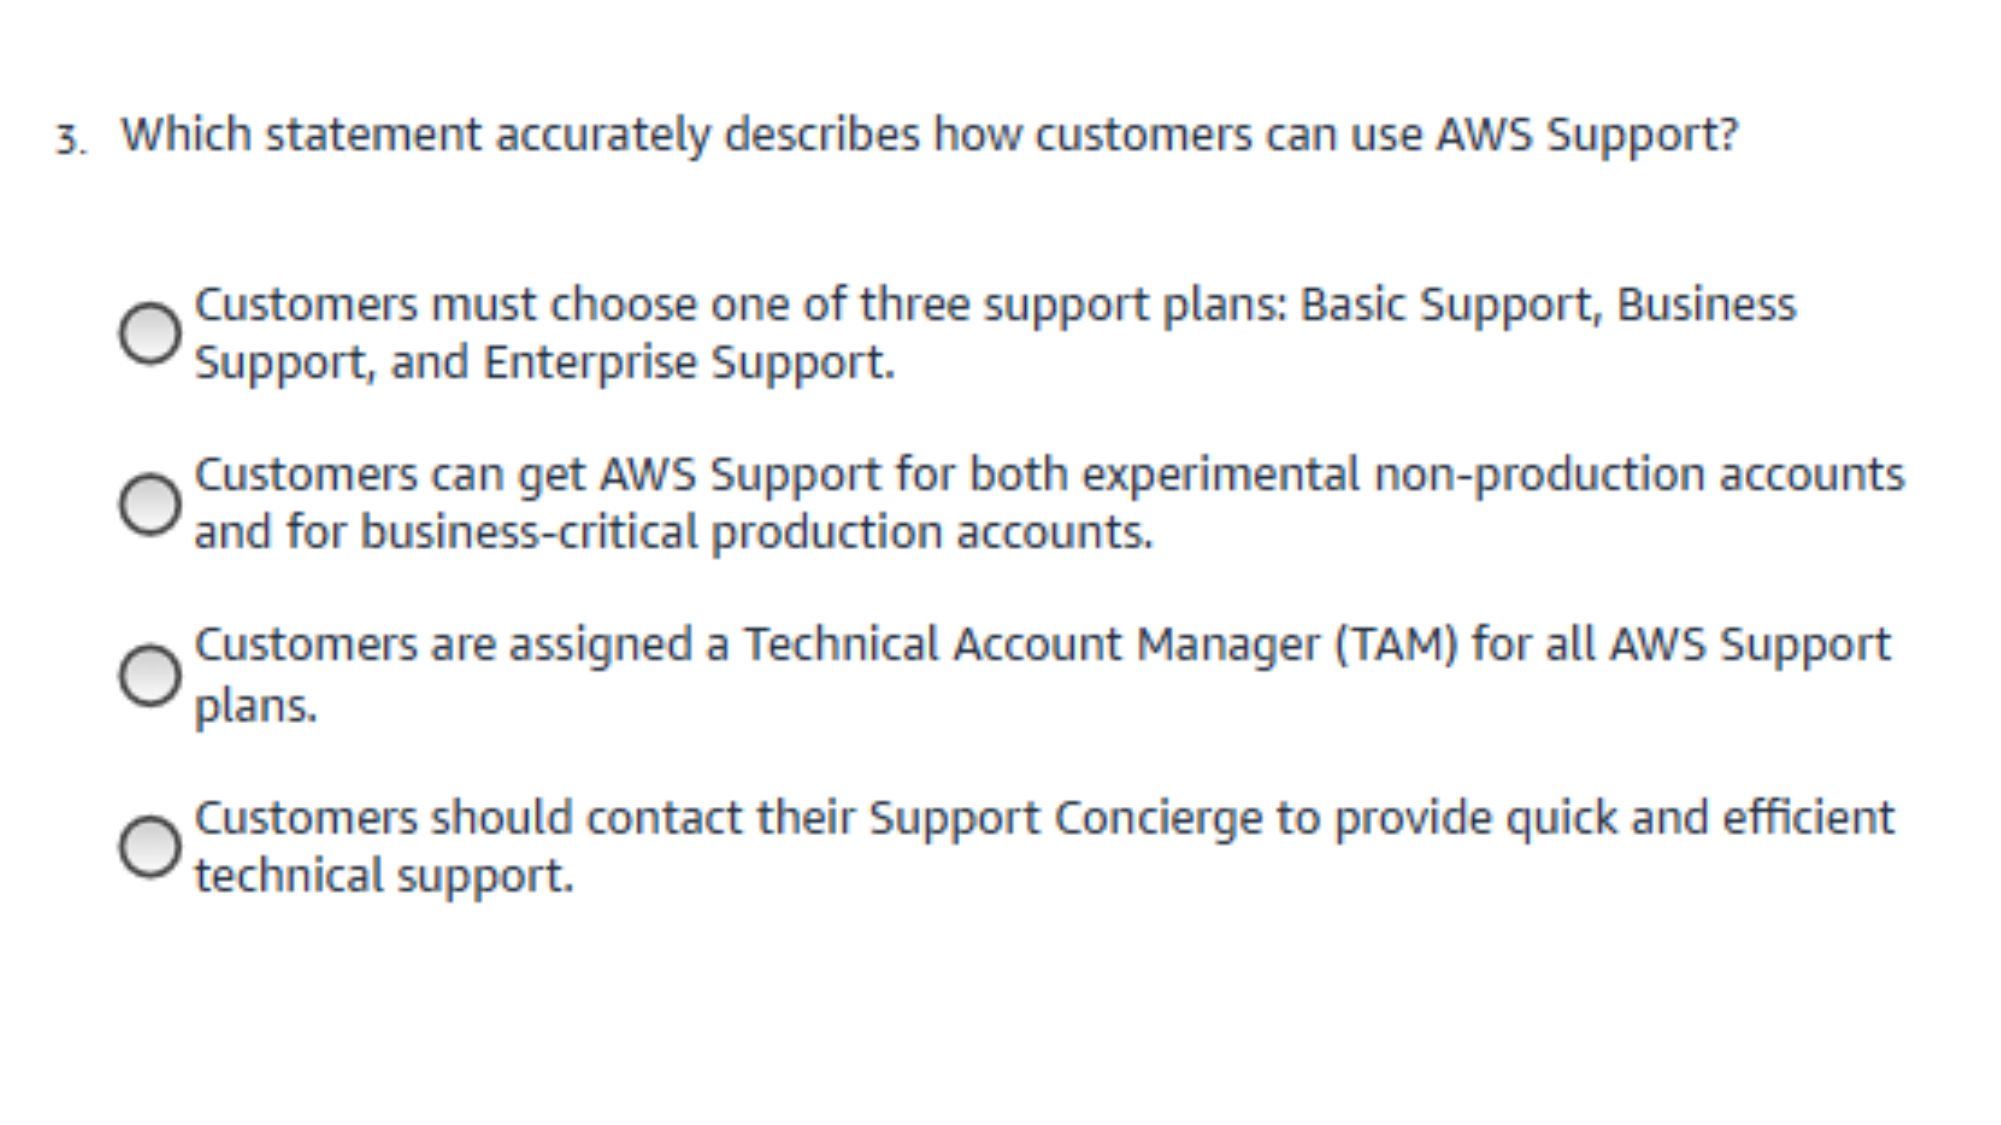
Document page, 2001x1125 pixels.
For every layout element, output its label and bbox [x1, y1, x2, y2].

picture [24, 72, 1997, 1023]
